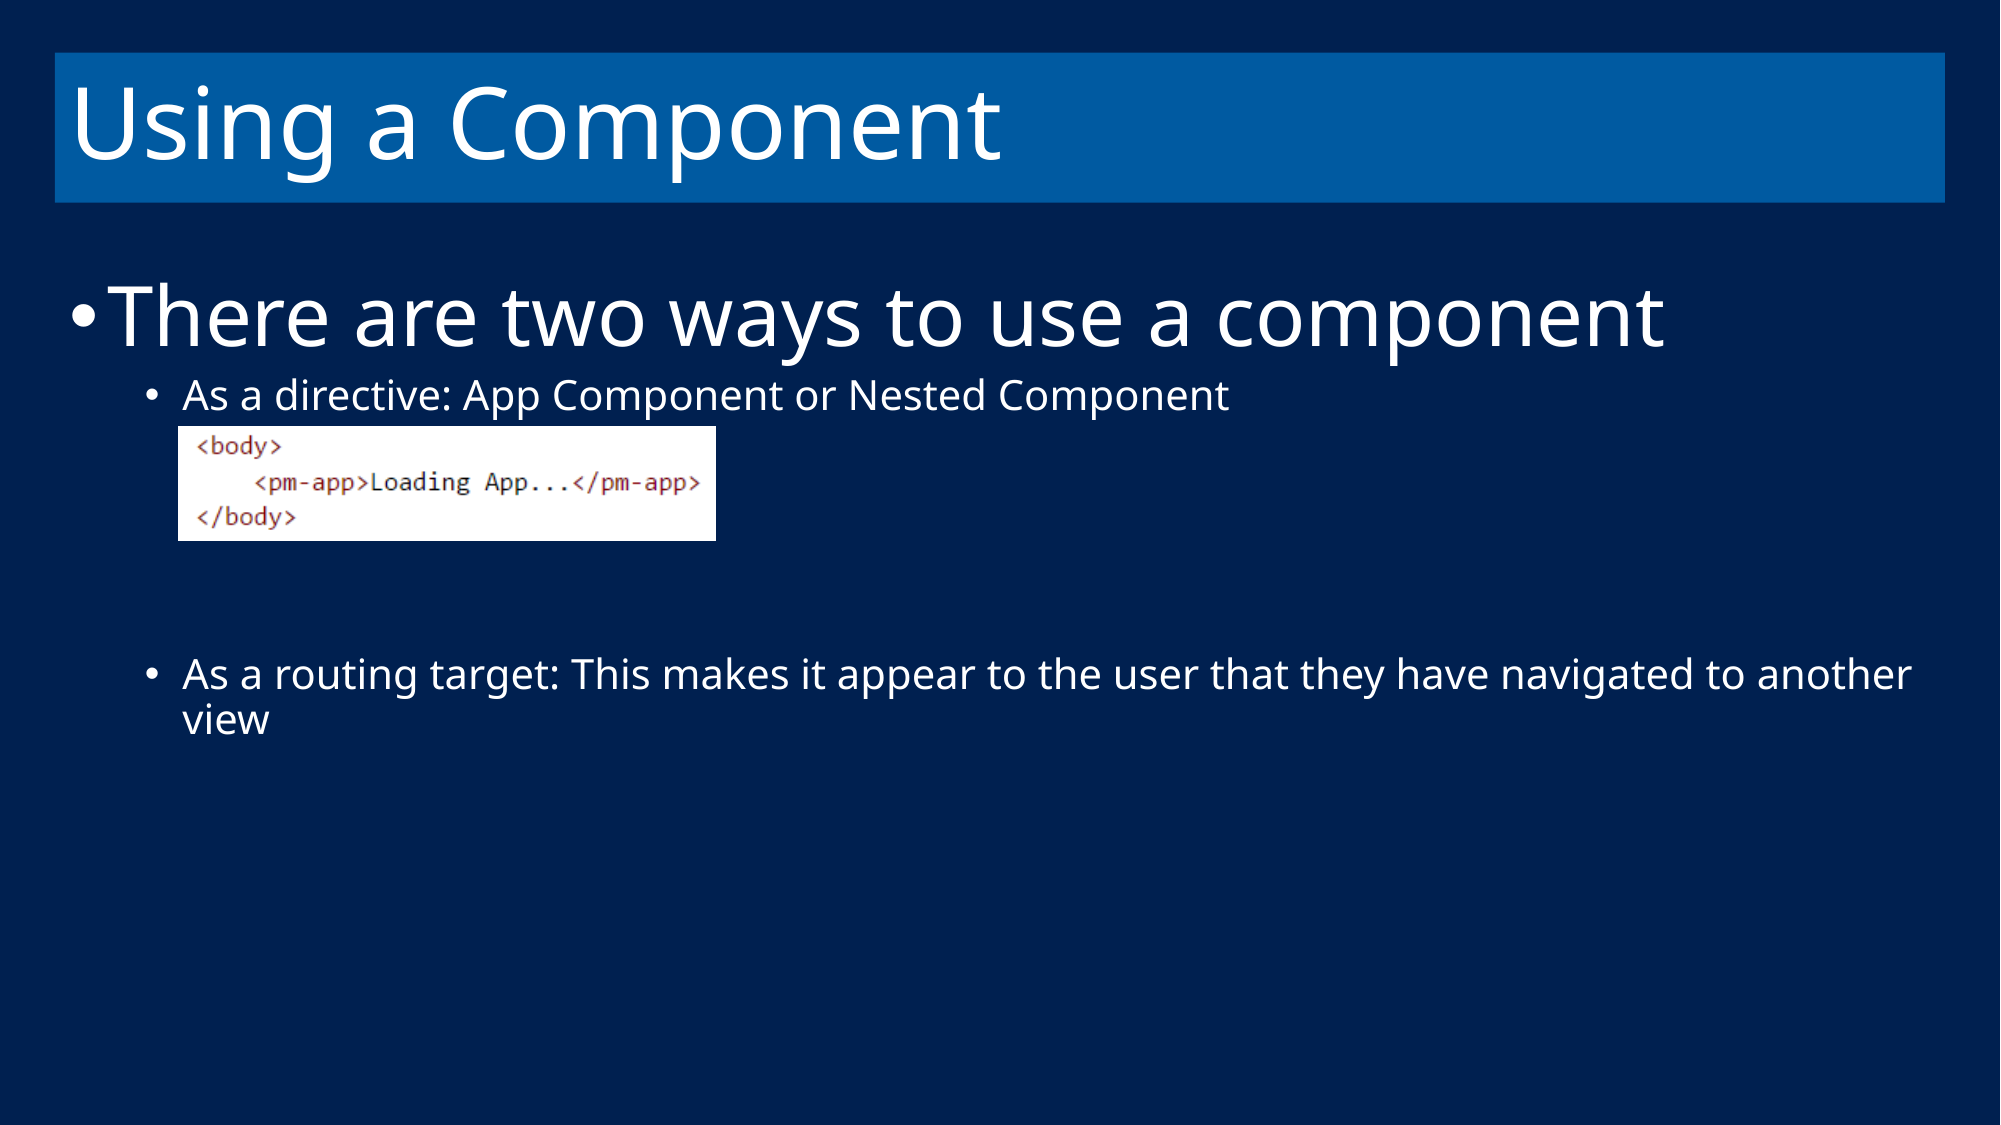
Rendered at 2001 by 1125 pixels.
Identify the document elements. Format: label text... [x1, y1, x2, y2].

picture [178, 426, 716, 541]
title Using a Component [54, 52, 1945, 203]
list There are two ways to use a component As a directive: App Component or Nested Component As a routing target: This makes it appear to the user that they have navigated to another view [54, 266, 1945, 1011]
